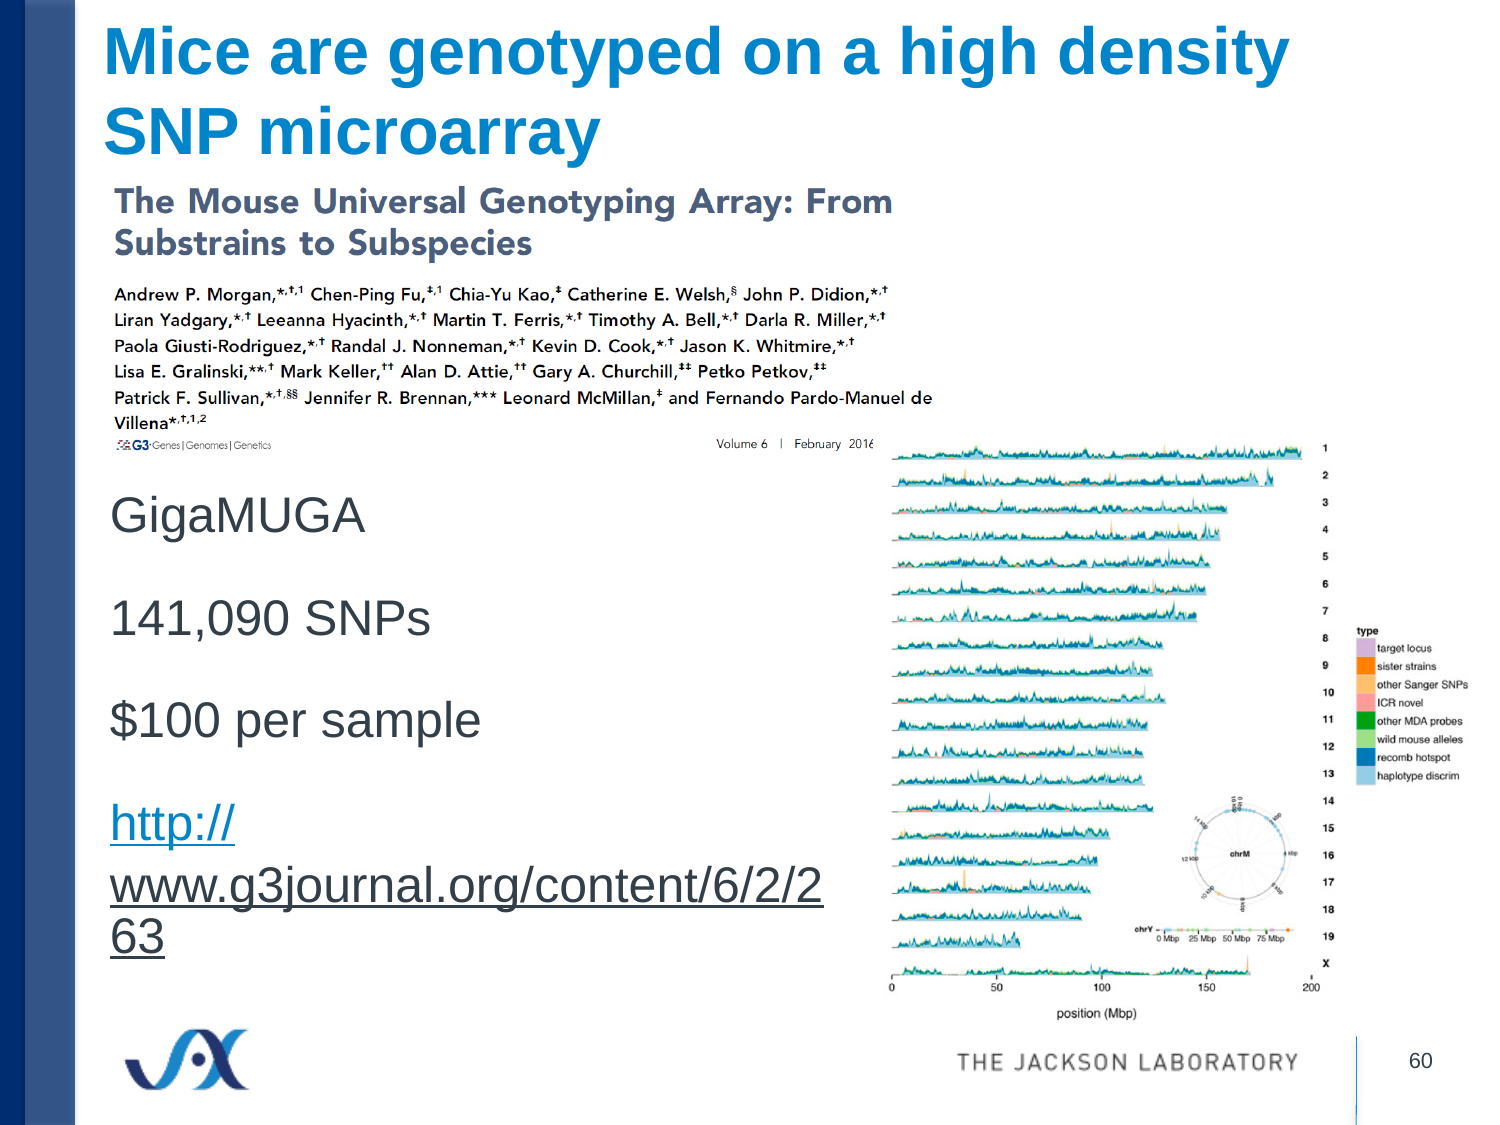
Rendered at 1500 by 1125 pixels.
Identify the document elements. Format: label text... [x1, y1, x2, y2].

picture [110, 1011, 268, 1106]
list GigaMUGA 141,090 SNPs $100 per sample http://www.g3journal.org/content/6/2/263 [109, 473, 848, 907]
picture [872, 431, 1491, 1026]
title Mice are genotyped on a high density SNP microarray [103, 80, 1397, 176]
picture [957, 1051, 1097, 1076]
slide_number 60 [1097, 1034, 1448, 1091]
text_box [102, 177, 940, 456]
